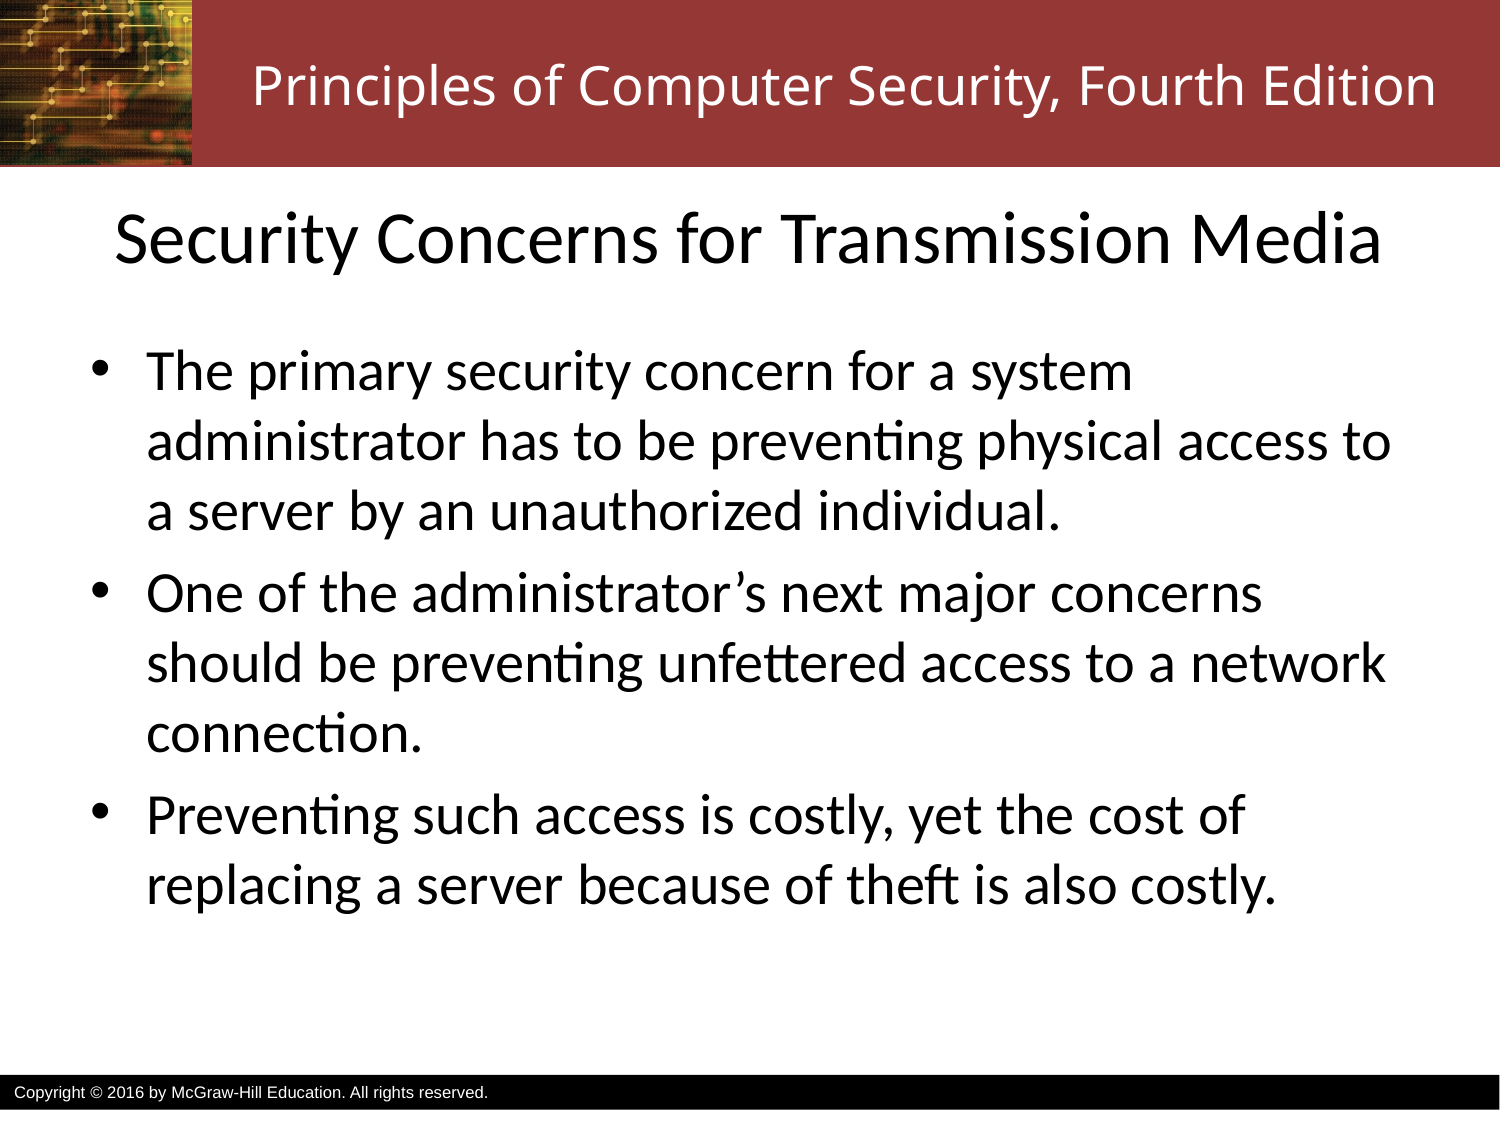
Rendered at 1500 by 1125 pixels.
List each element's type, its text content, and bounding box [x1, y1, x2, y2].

picture [0, 0, 192, 165]
list The primary security concern for a system administrator has to be preventing physical access to a server by an unauthorized individual. One of the administrator’s next major concerns should be preventing unfettered access to a network connection. Preventing such access is costly, yet the cost of replacing a server because of theft is also costly. [75, 324, 1425, 1005]
title Security Concerns for Transmission Media [75, 181, 1425, 324]
